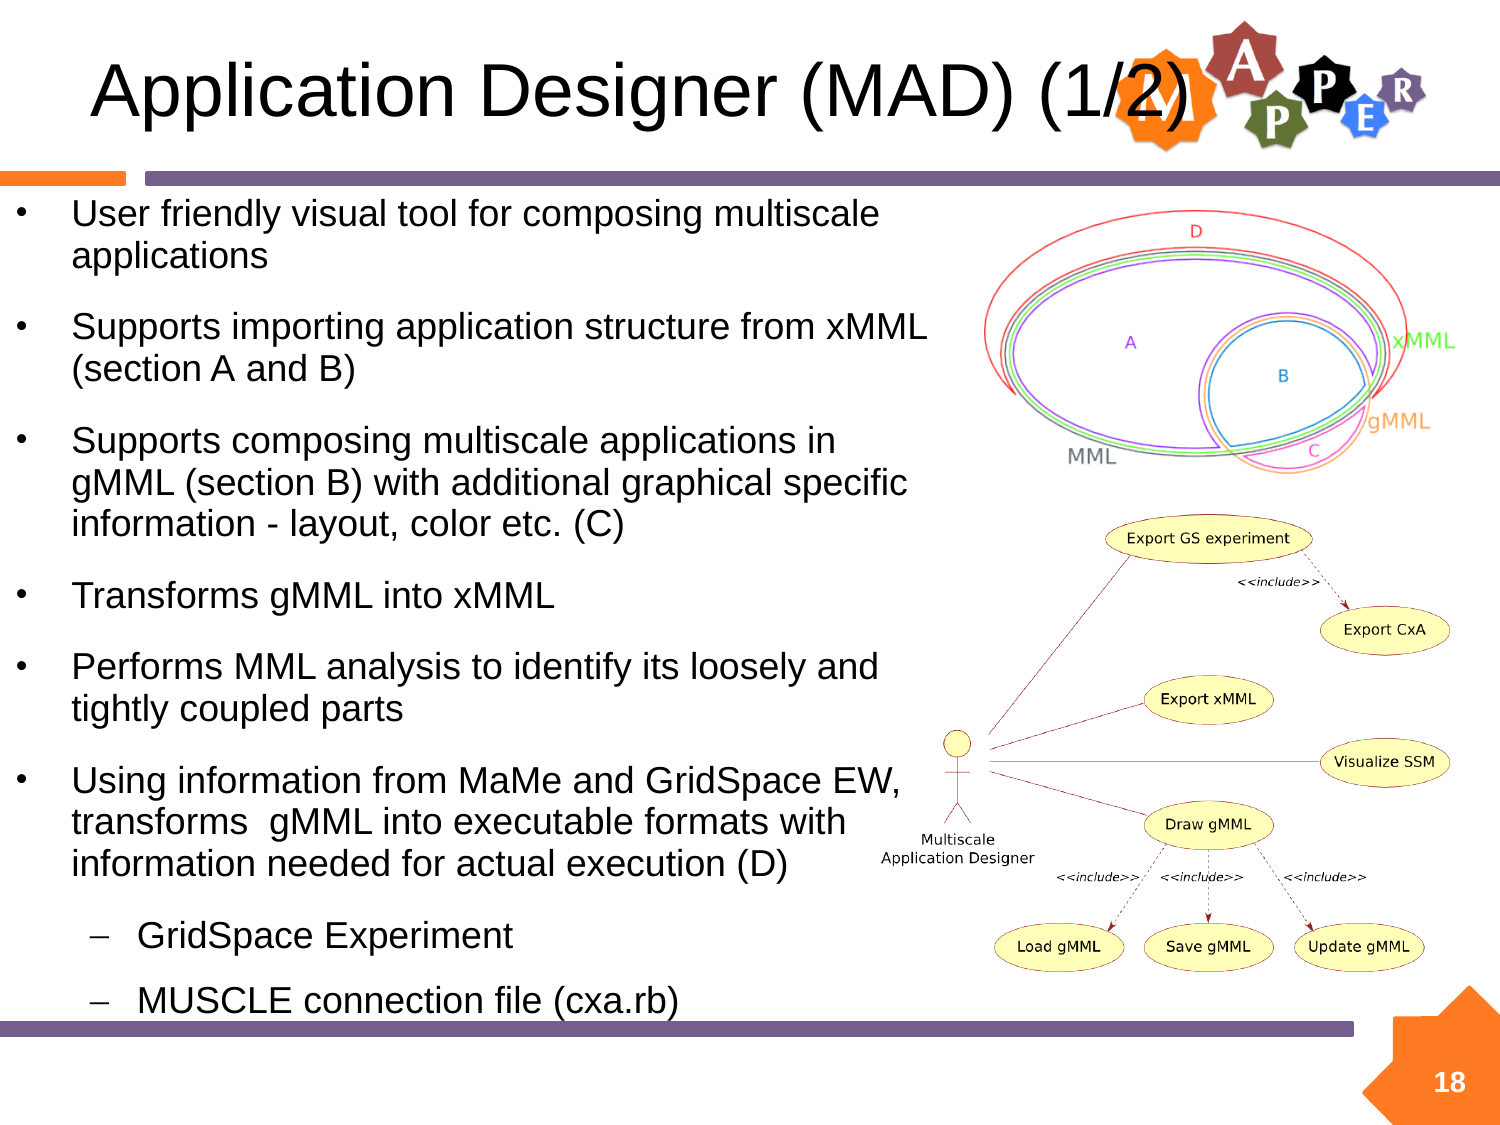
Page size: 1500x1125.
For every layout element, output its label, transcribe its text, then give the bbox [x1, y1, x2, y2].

picture [984, 210, 1455, 474]
title Application Designer (MAD) (1/2) [75, 30, 1310, 149]
picture [881, 513, 1450, 973]
picture [1092, 19, 1435, 158]
list User friendly visual tool for composing multiscale applications Supports importing application structure from xMML (section A and B) Supports composing multiscale applications in gMML (section B) with additional graphical specific information - layout, color etc. (C) Transforms gMML into xMML Performs MML analysis to identify its loosely and tightly coupled parts Using information from MaMe and GridSpace EW, transforms gMML into executable formats with information needed for actual execution (D) GridSpace Experiment MUSCLE connection file (cxa.rb) [0, 185, 947, 998]
